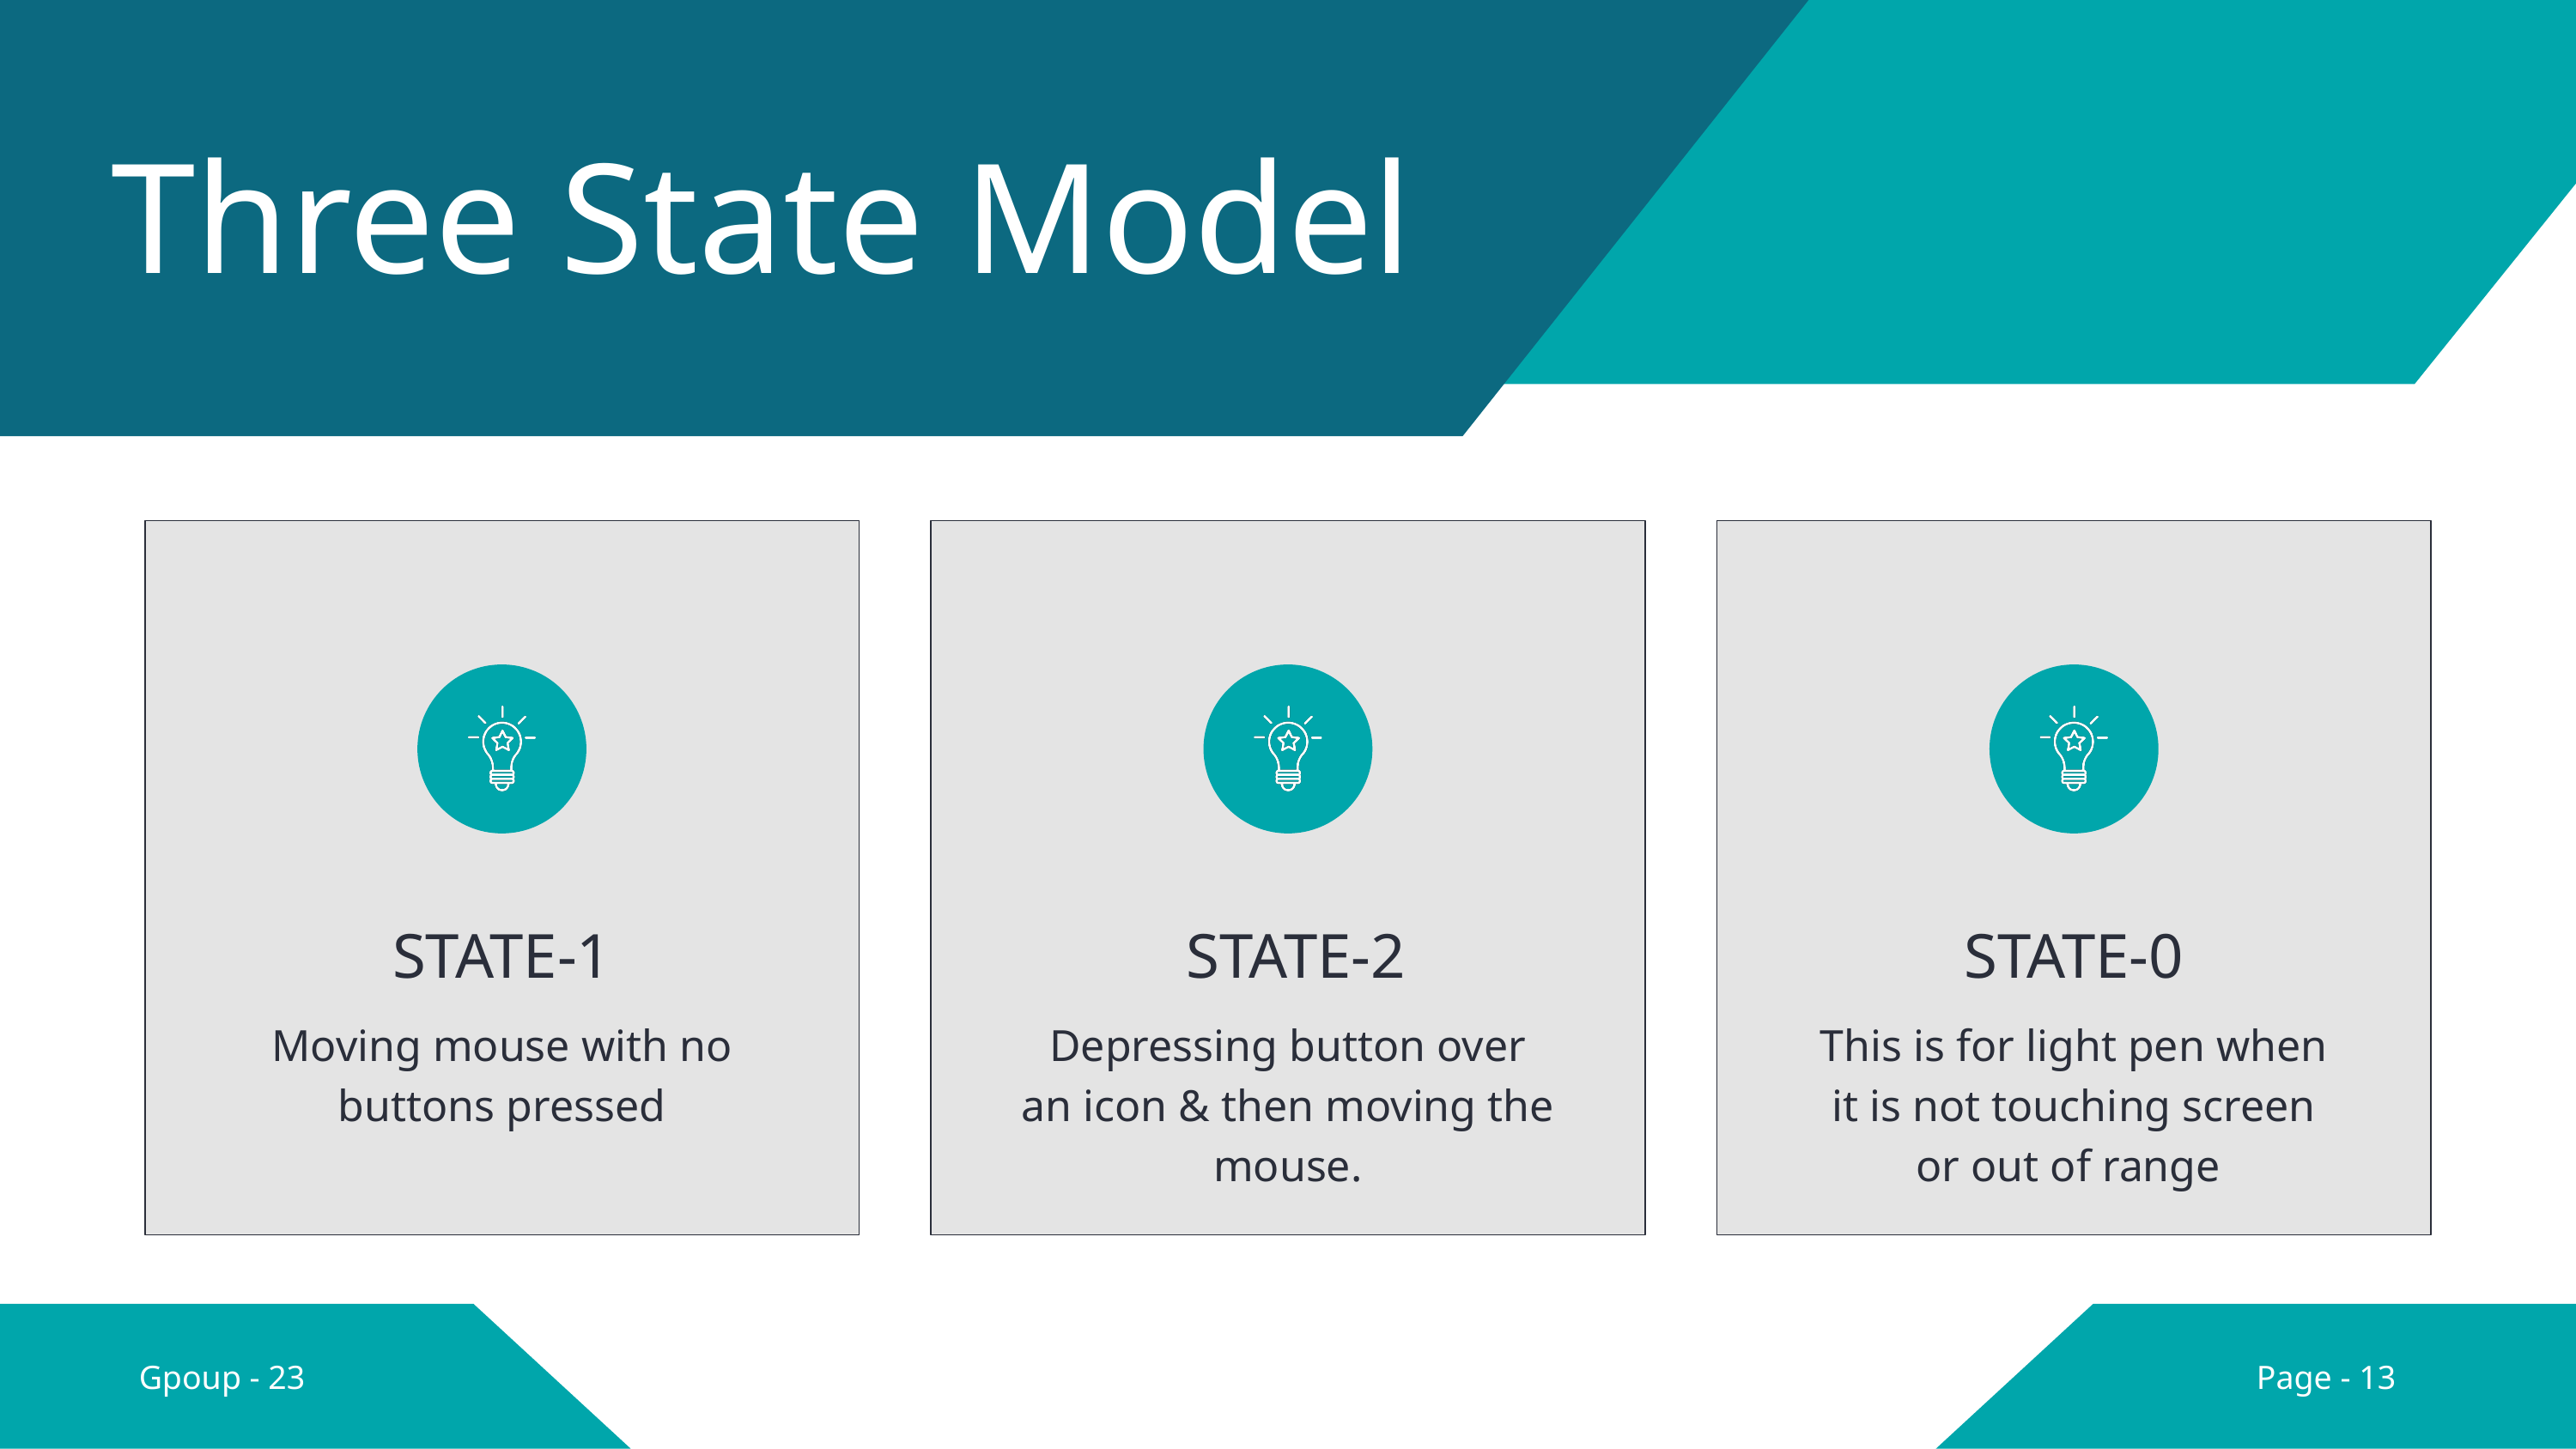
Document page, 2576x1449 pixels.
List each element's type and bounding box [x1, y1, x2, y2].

text_box [416, 664, 587, 834]
text_box [1019, 918, 1557, 1184]
text_box [1989, 664, 2159, 834]
text_box [1826, 0, 2576, 385]
text_box [1935, 1303, 2576, 1449]
text_box [0, 0, 1820, 437]
text_box [1805, 918, 2342, 1184]
text_box [1203, 664, 1373, 834]
text_box [234, 918, 771, 1125]
text_box [144, 520, 860, 1235]
text_box [0, 1303, 631, 1449]
text_box [930, 520, 1646, 1235]
text_box [1716, 520, 2432, 1235]
